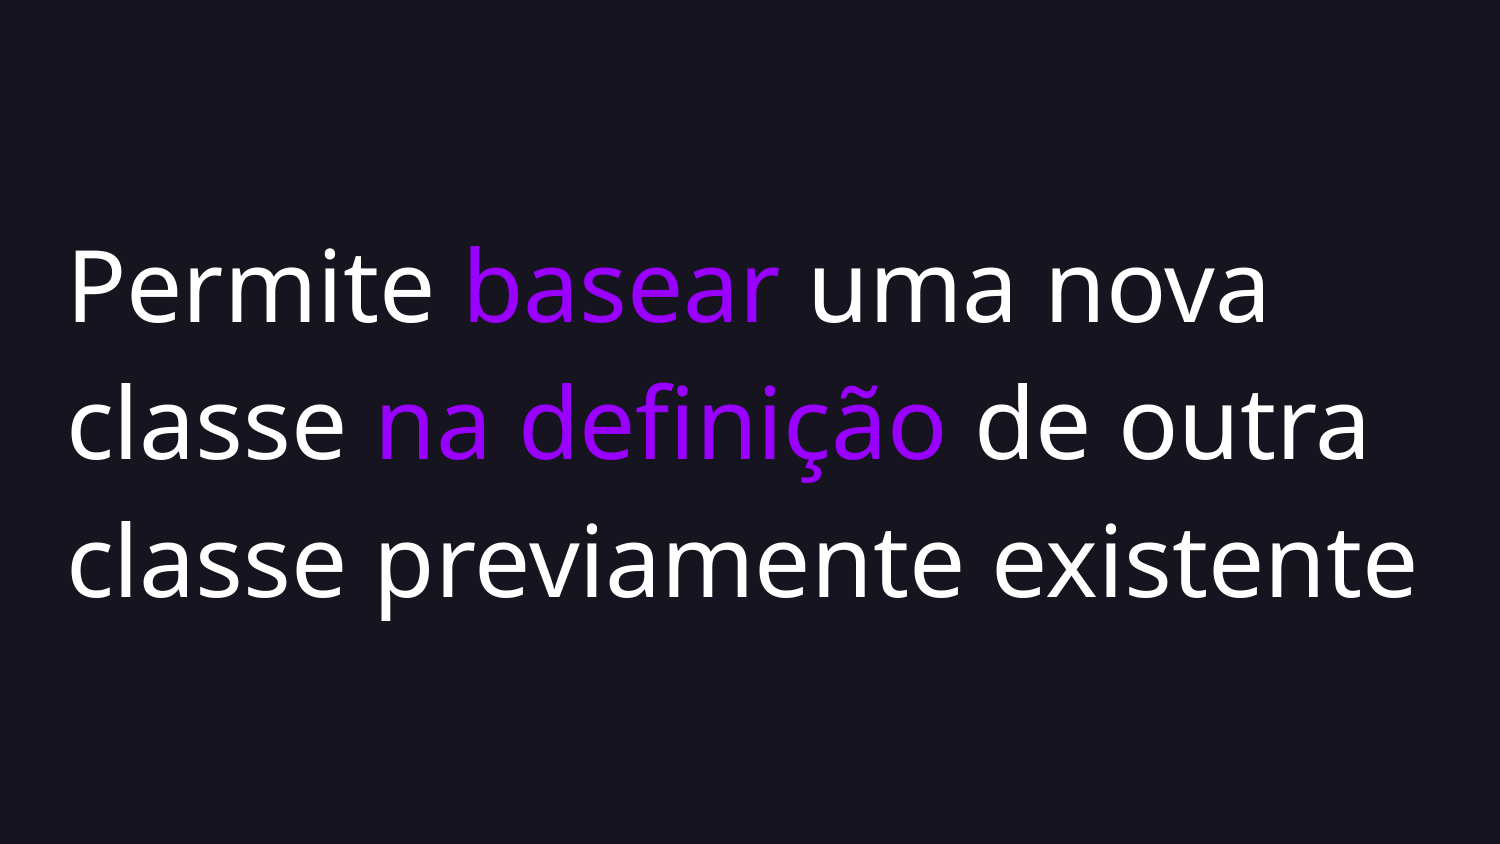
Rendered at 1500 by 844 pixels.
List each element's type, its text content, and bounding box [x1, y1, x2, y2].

list Permite basear uma nova classe na definição de outra classe previamente existente [51, 189, 1449, 750]
